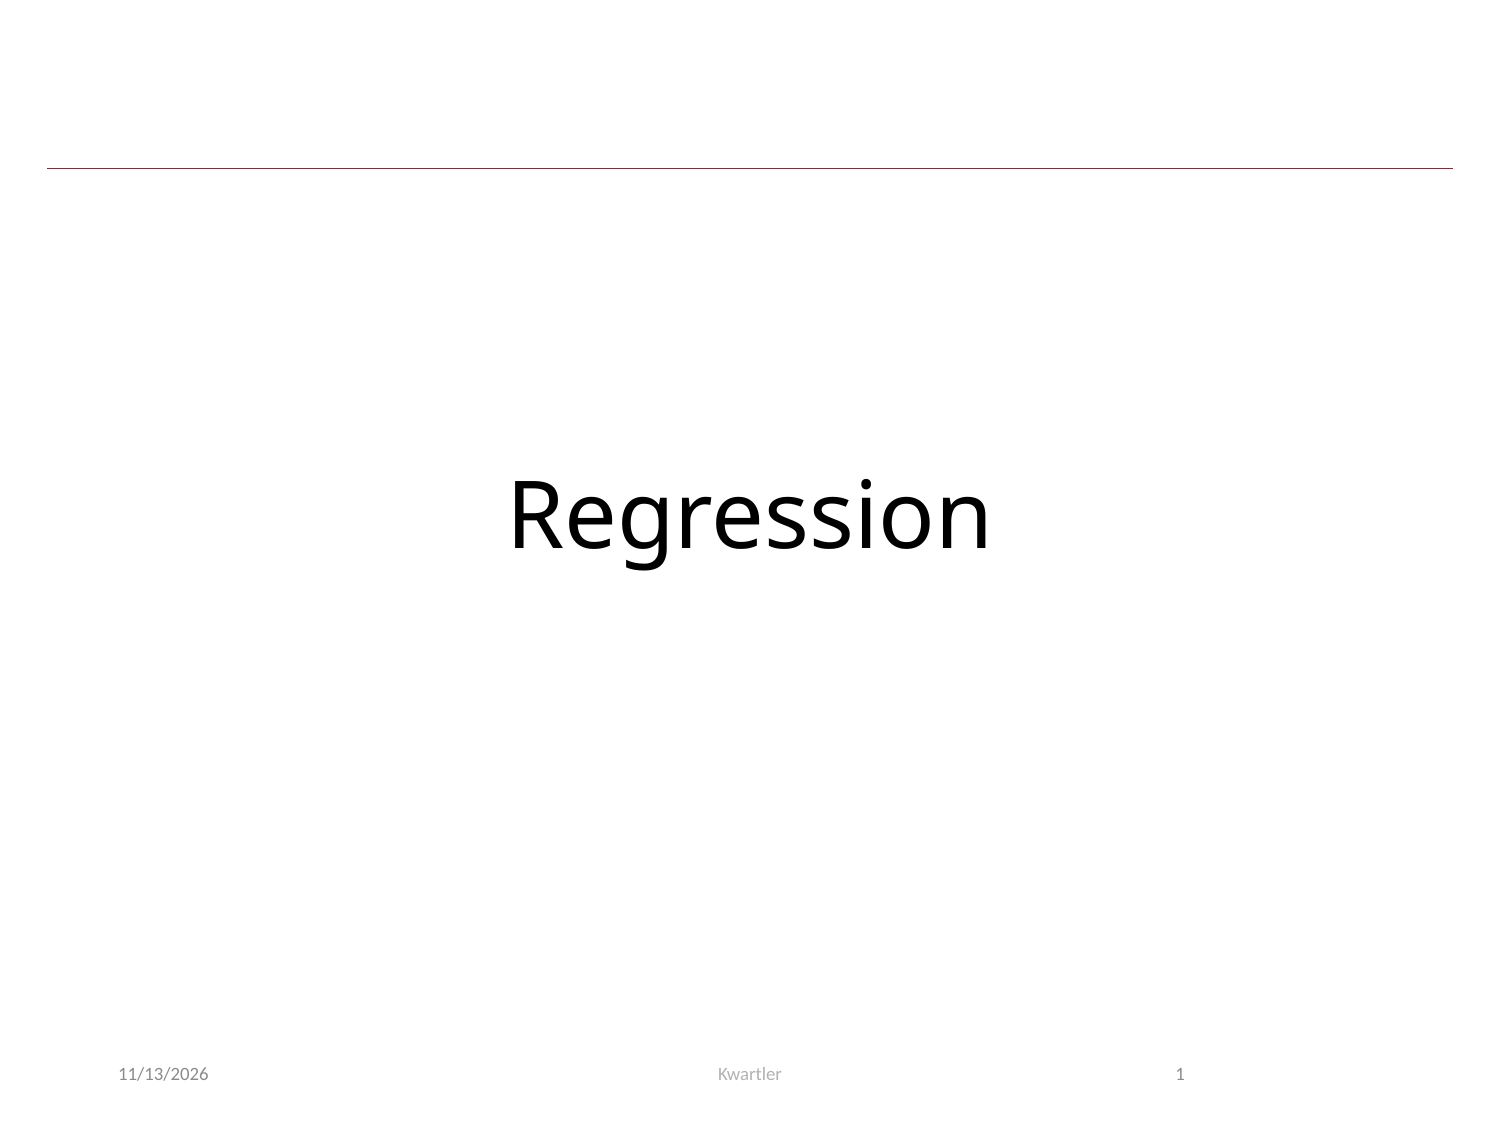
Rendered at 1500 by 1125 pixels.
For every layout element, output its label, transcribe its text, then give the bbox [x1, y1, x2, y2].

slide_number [103, 1042, 441, 1103]
title Regression [187, 184, 1313, 576]
slide_number 1 [1059, 1042, 1200, 1103]
footer Kwartler [496, 1042, 1004, 1103]
